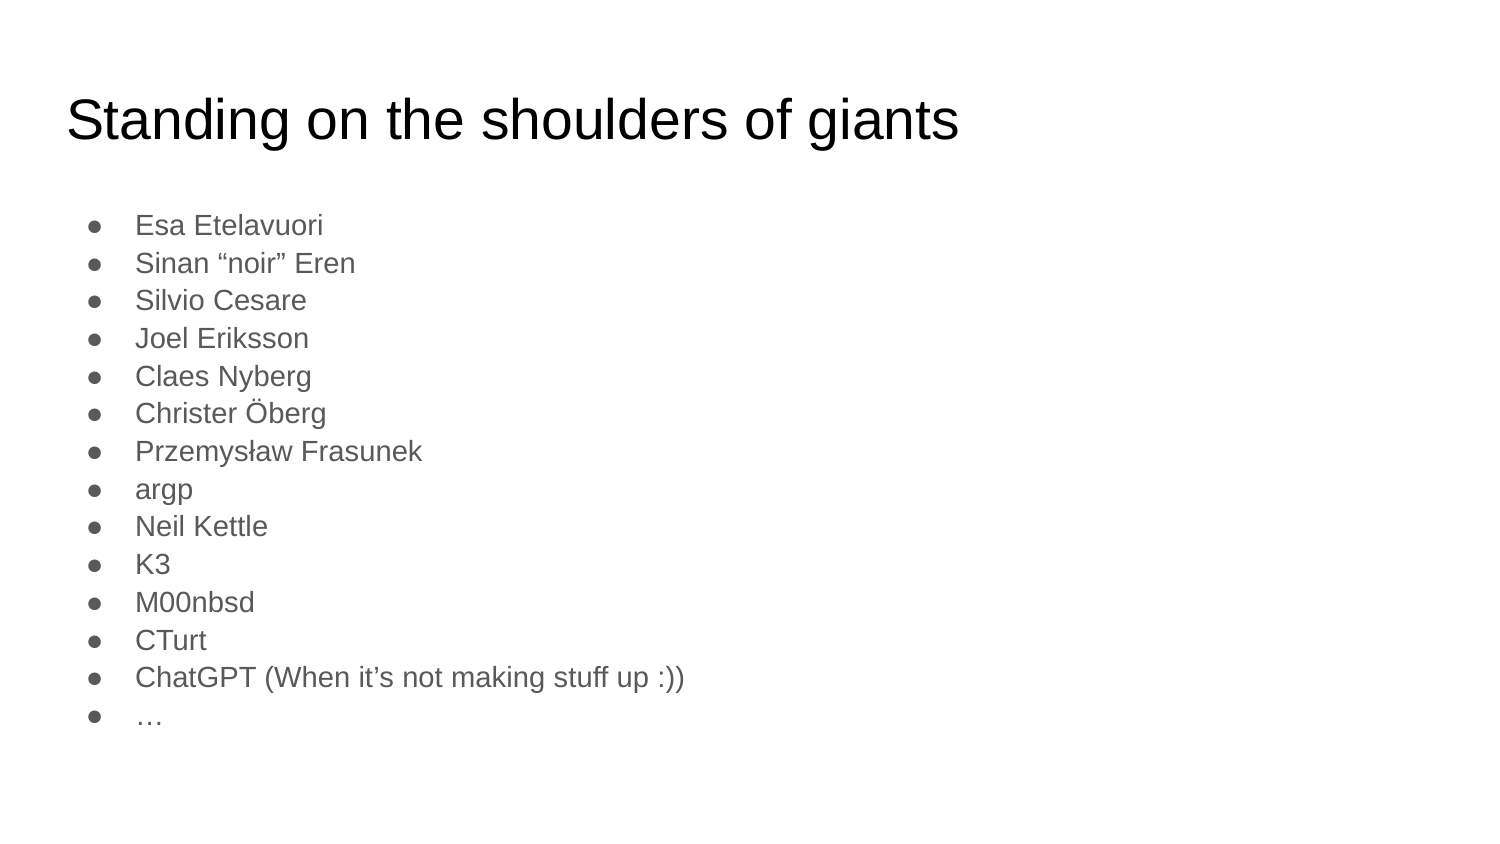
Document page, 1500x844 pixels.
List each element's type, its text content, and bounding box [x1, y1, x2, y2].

list Esa Etelavuori Sinan “noir” Eren Silvio Cesare Joel Eriksson Claes Nyberg Christer Öberg Przemysław Frasunek argp Neil Kettle K3 M00nbsd CTurt ChatGPT (When it’s not making stuff up :)) … [51, 189, 1449, 750]
title Standing on the shoulders of giants [51, 72, 1449, 167]
